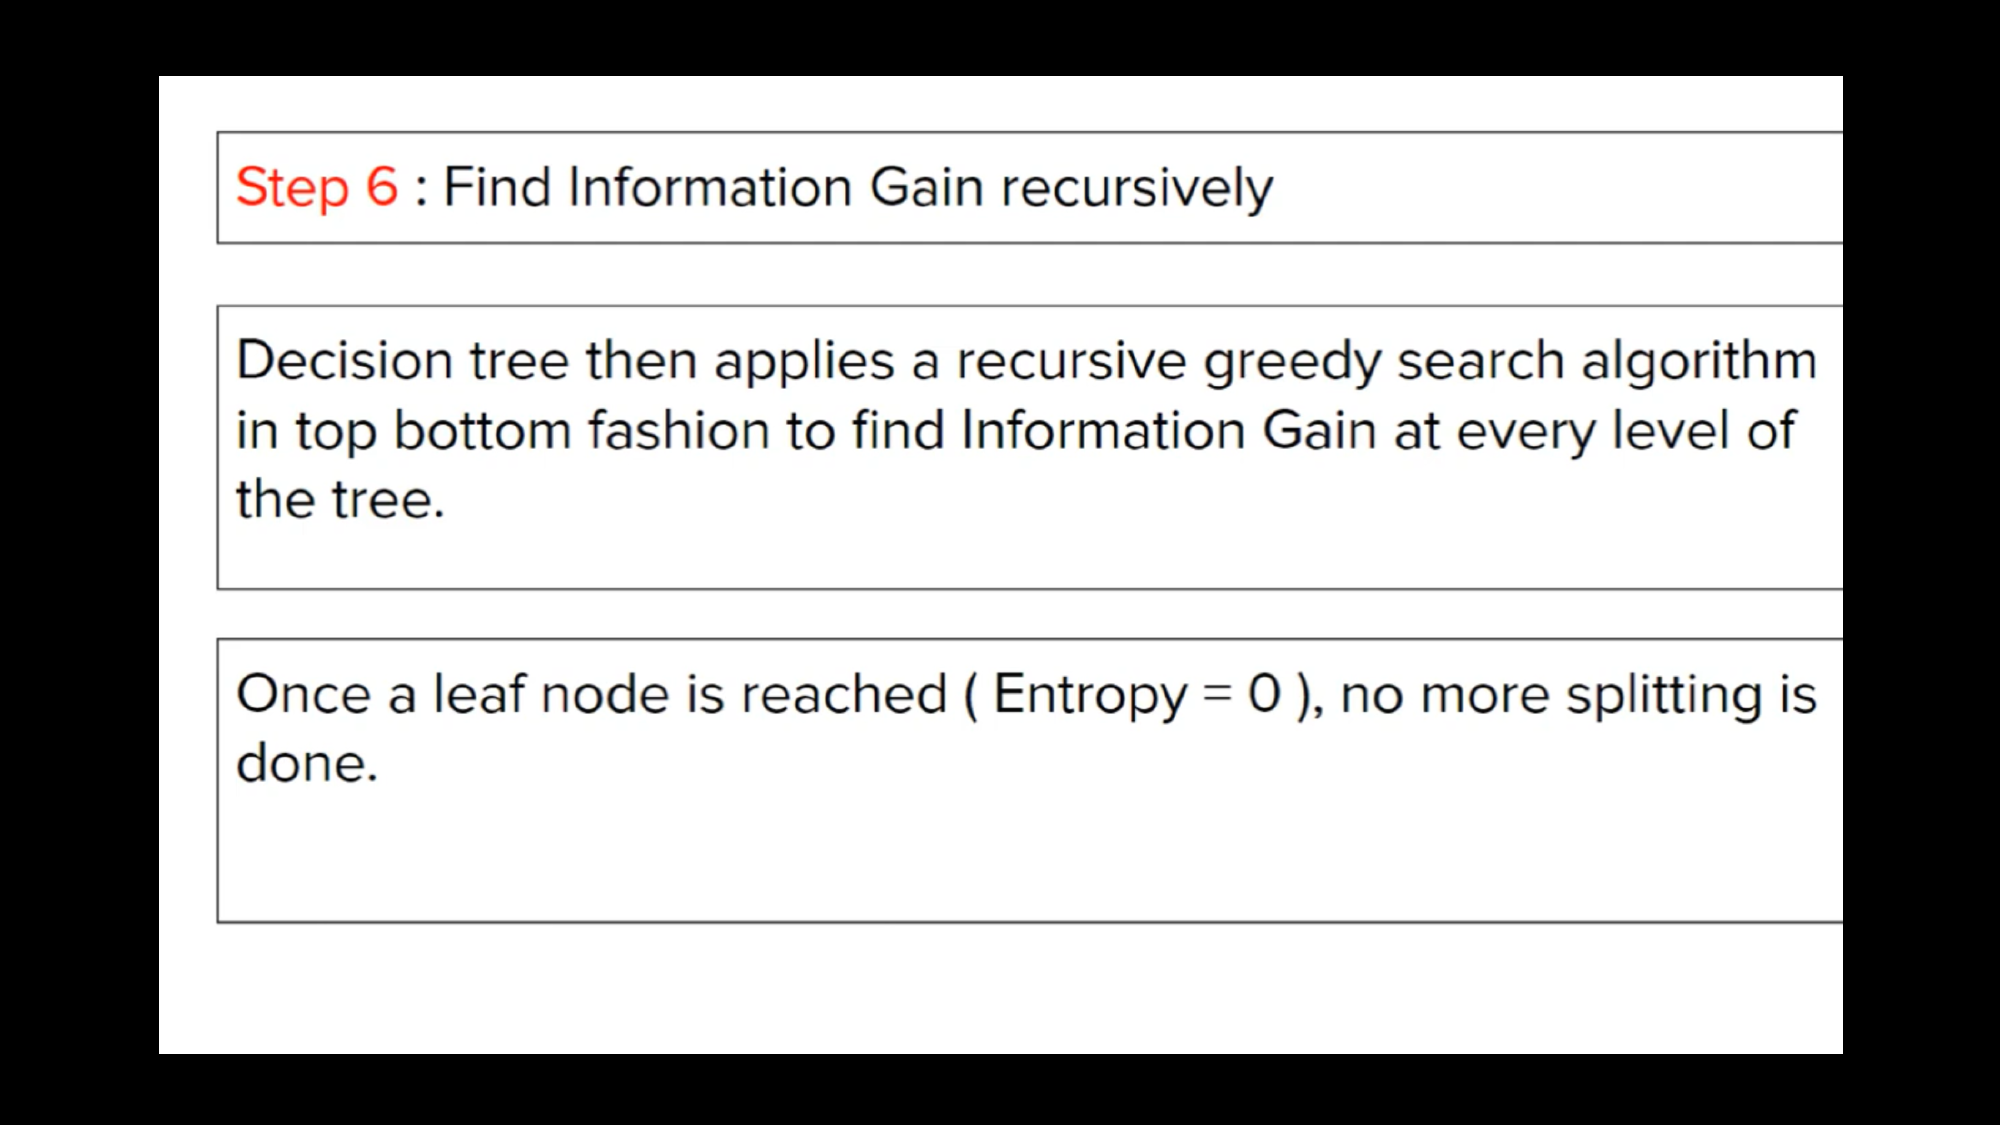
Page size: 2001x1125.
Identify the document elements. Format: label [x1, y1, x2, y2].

picture [157, 71, 1843, 1054]
